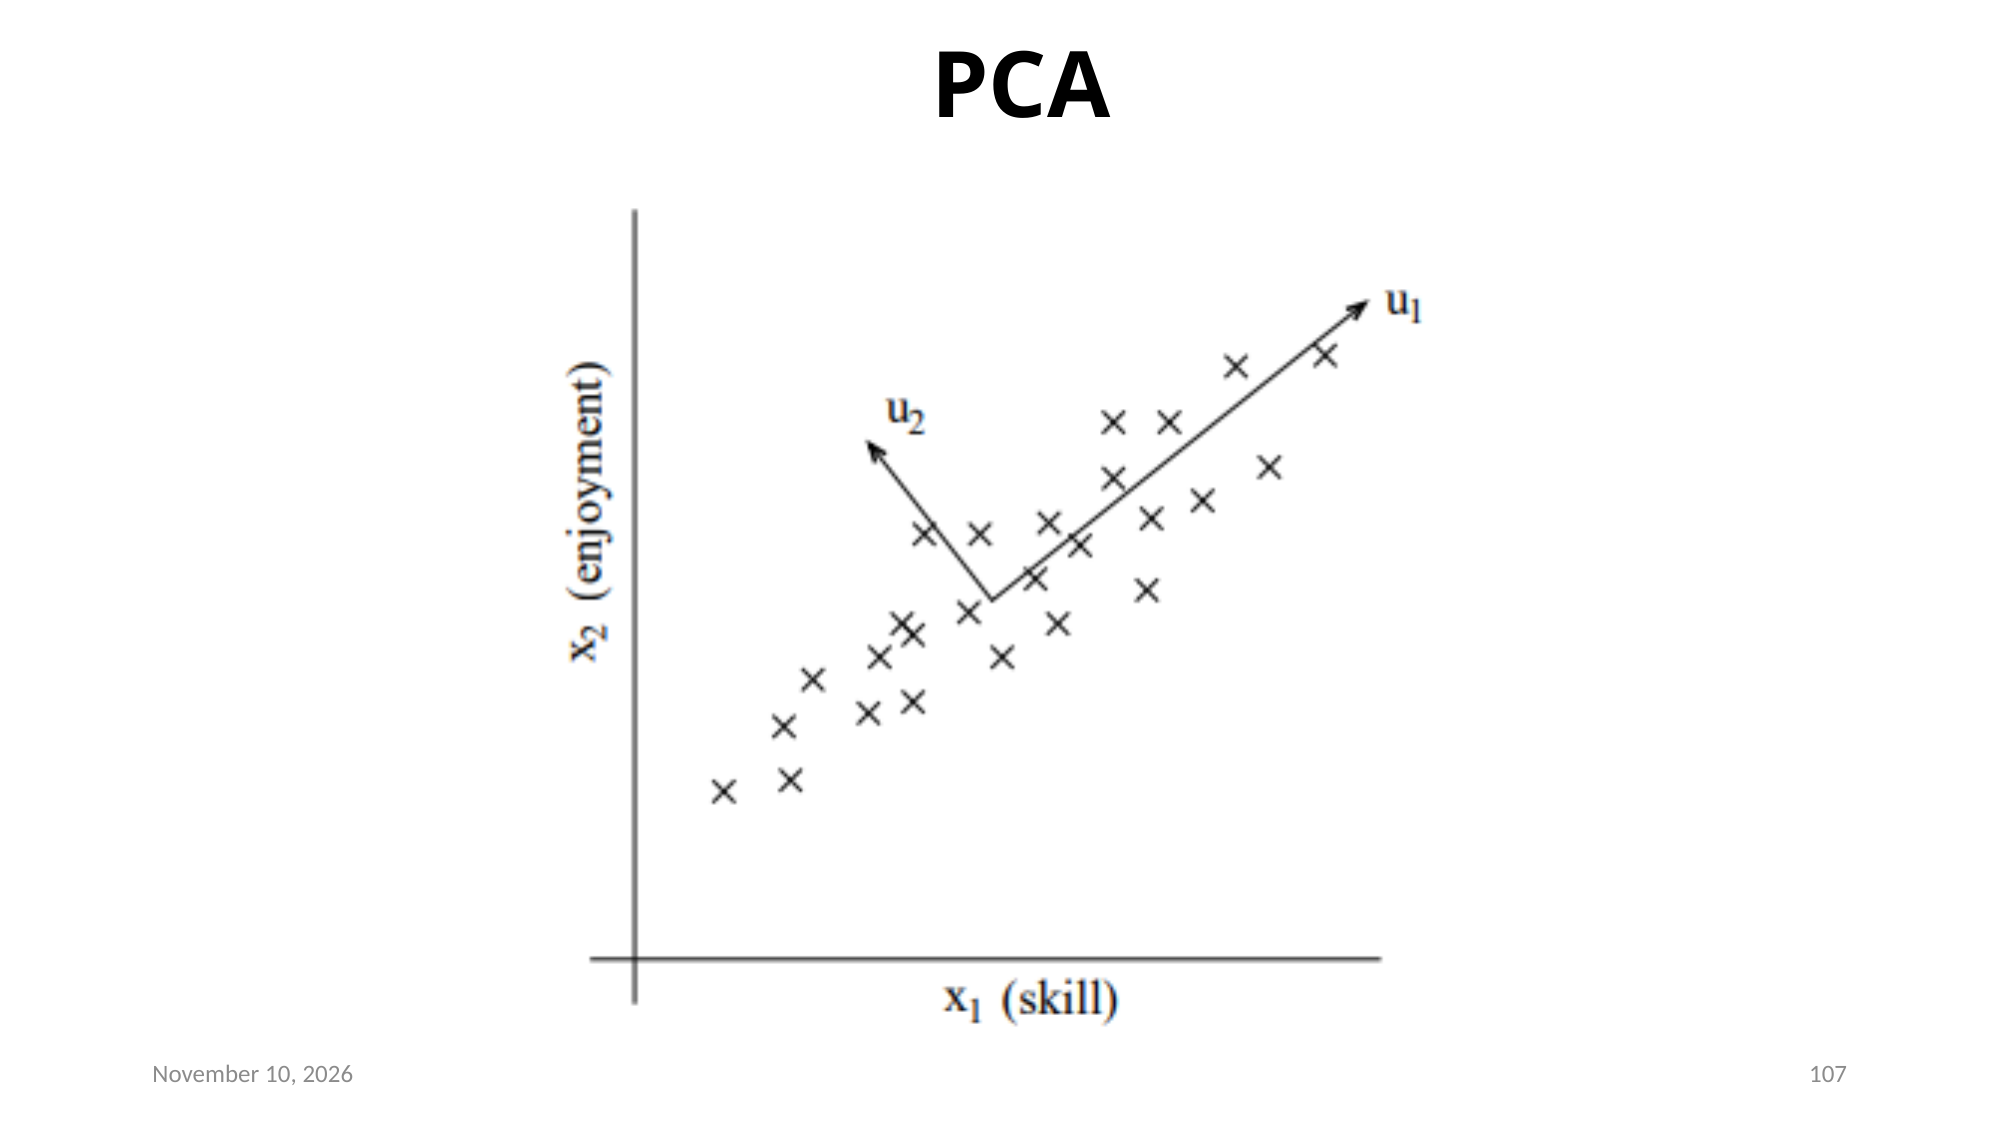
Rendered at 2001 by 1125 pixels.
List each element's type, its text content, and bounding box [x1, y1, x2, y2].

slide_number 107 [1412, 1042, 1863, 1103]
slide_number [137, 1042, 588, 1103]
picture [507, 168, 1447, 1056]
title PCA [158, 0, 1884, 198]
